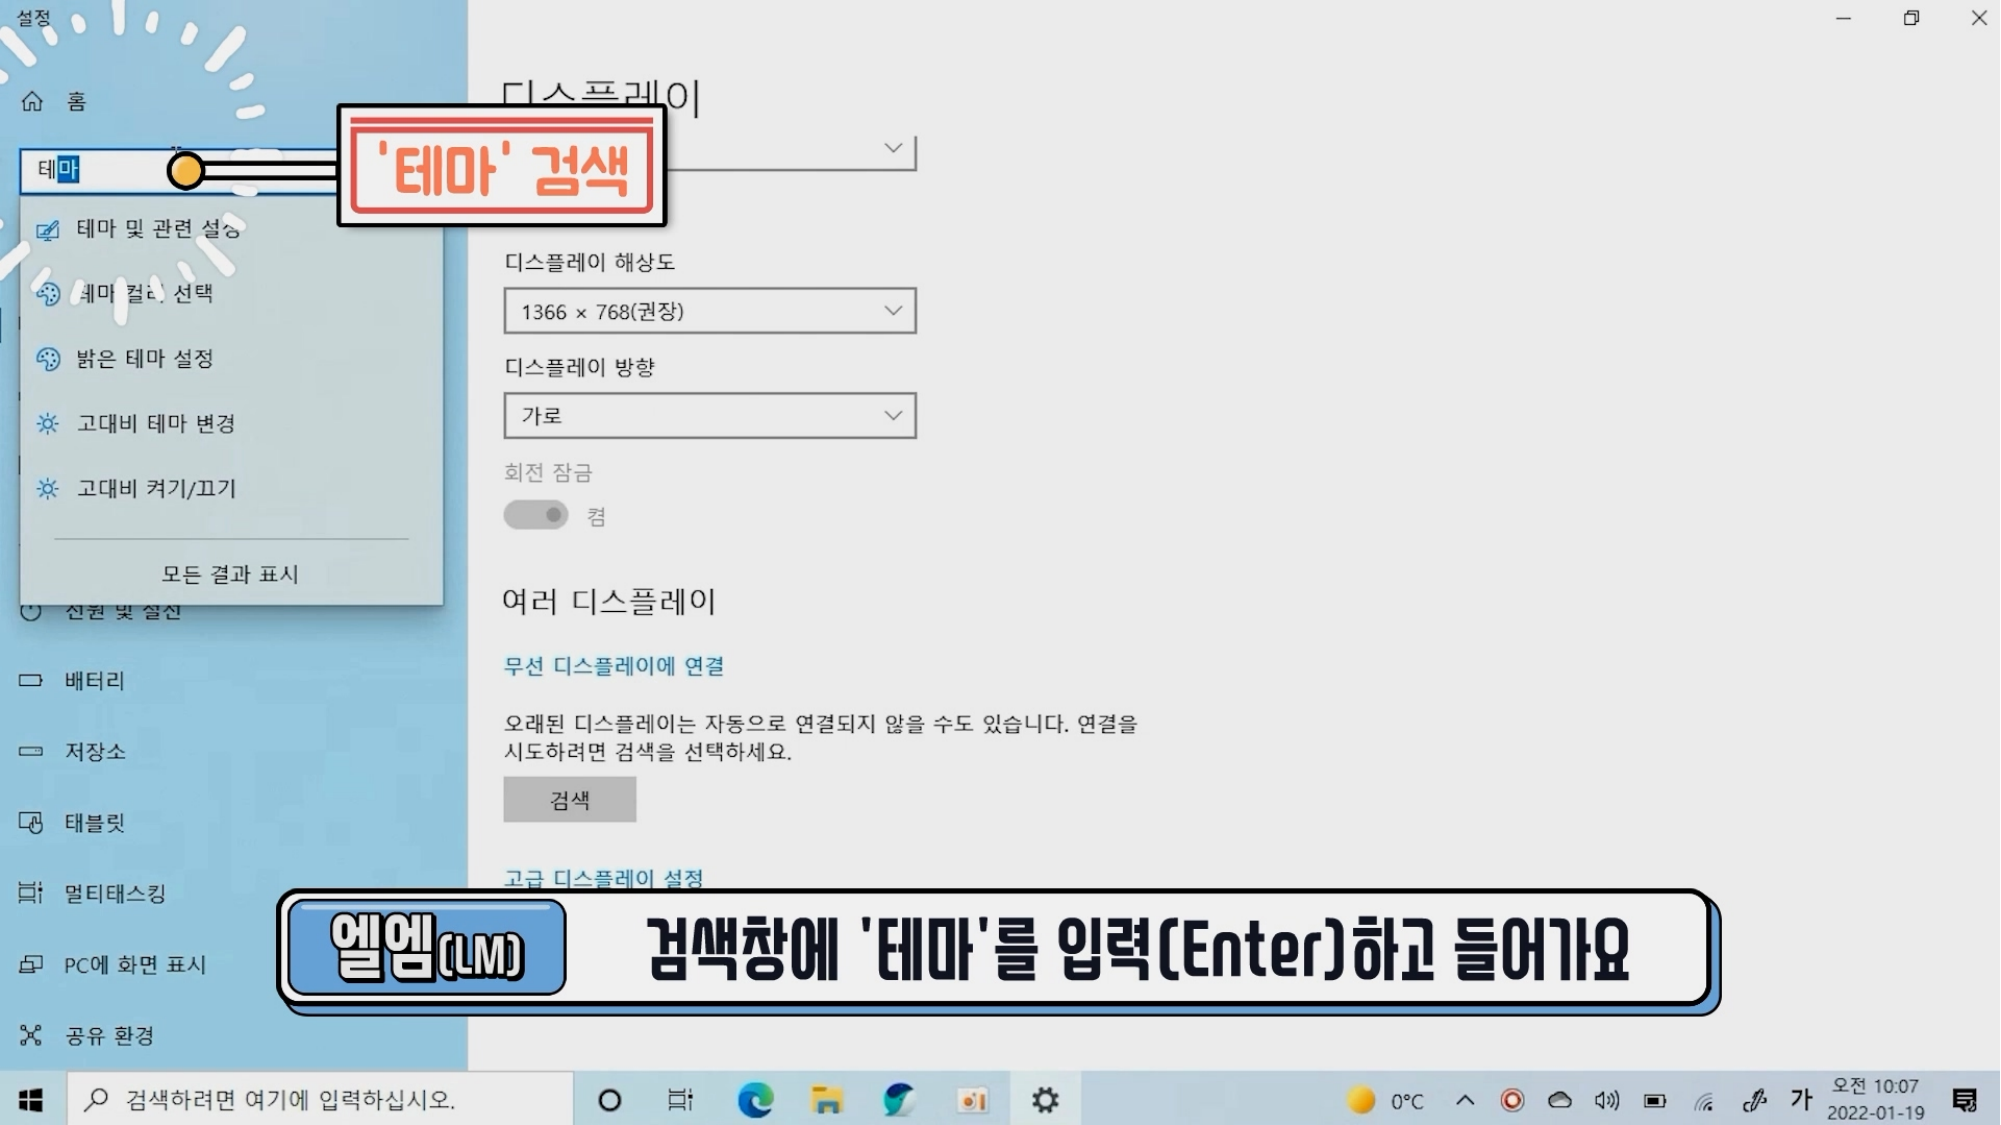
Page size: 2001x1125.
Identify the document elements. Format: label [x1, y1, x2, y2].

list [0, 0, 2000, 1125]
